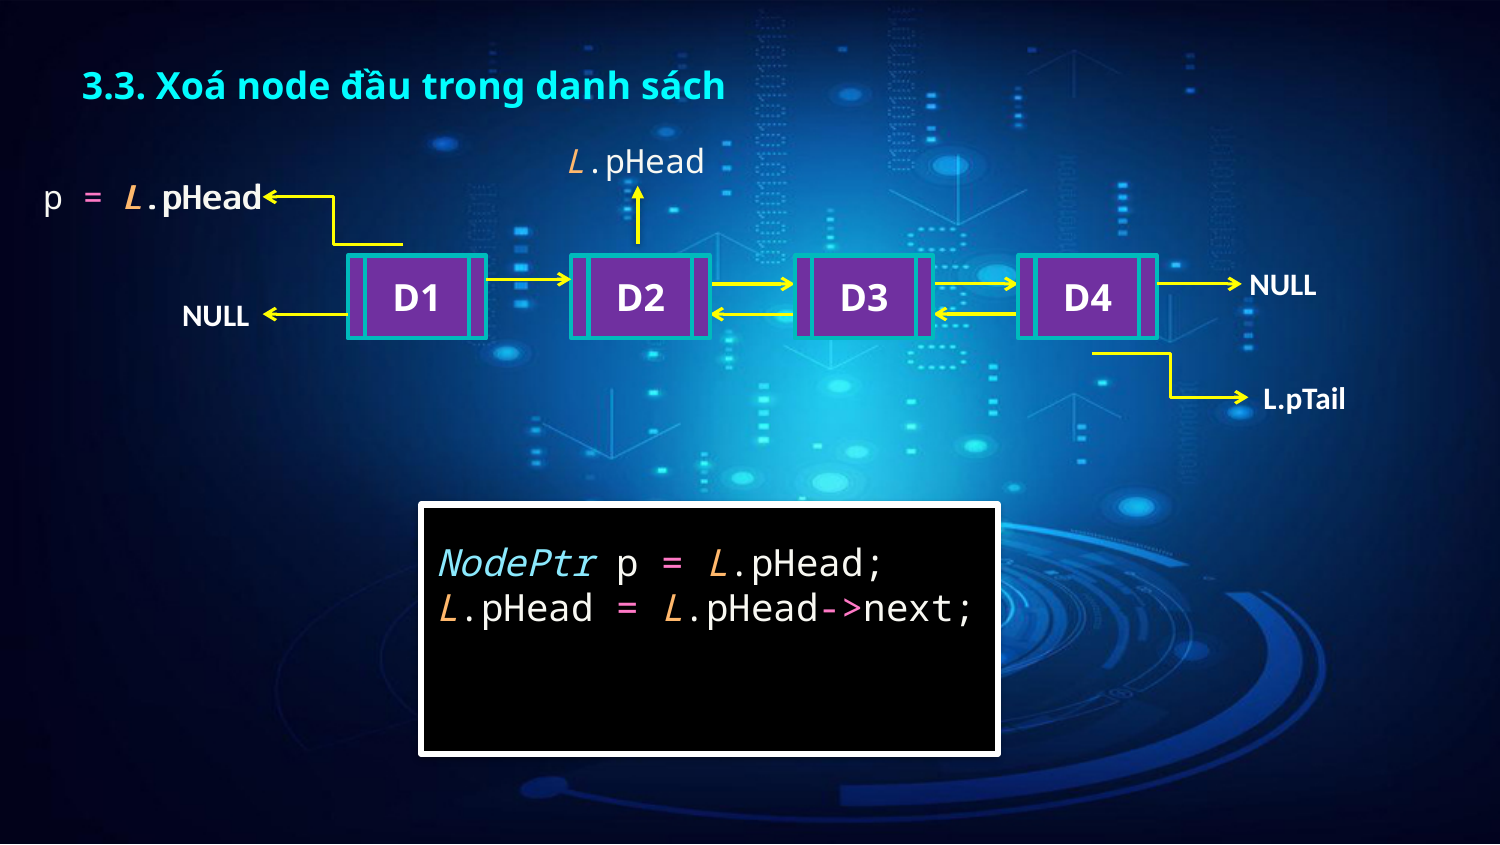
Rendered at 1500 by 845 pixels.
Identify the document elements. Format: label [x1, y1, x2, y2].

picture [0, 0, 1500, 844]
text_box [1091, 353, 1249, 398]
text_box [550, 132, 731, 245]
text_box [262, 196, 404, 245]
